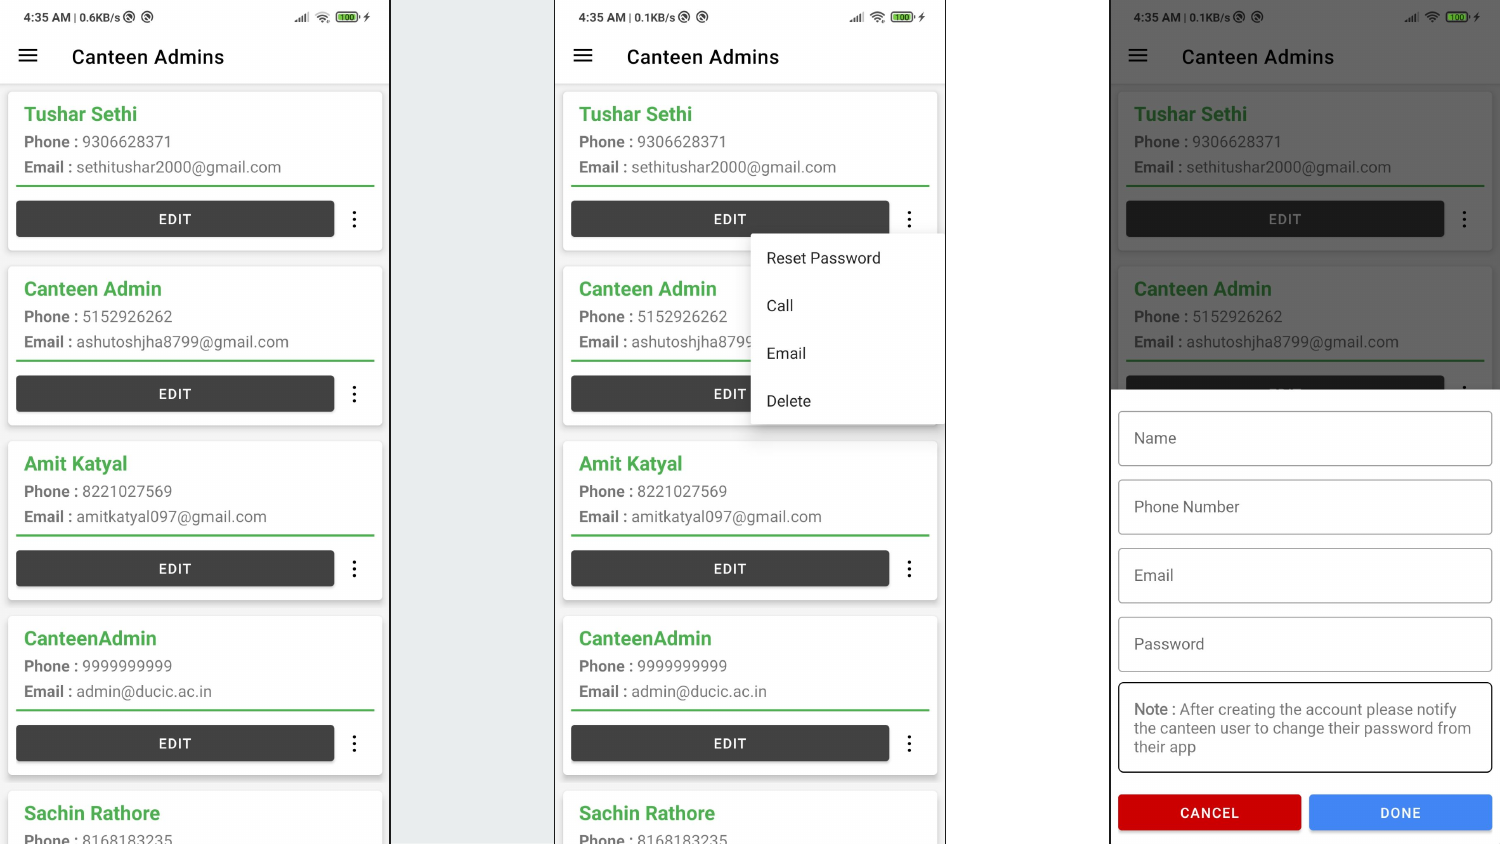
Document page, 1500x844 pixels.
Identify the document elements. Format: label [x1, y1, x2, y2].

picture [1110, 0, 1500, 844]
picture [555, 0, 945, 844]
picture [0, 0, 390, 844]
